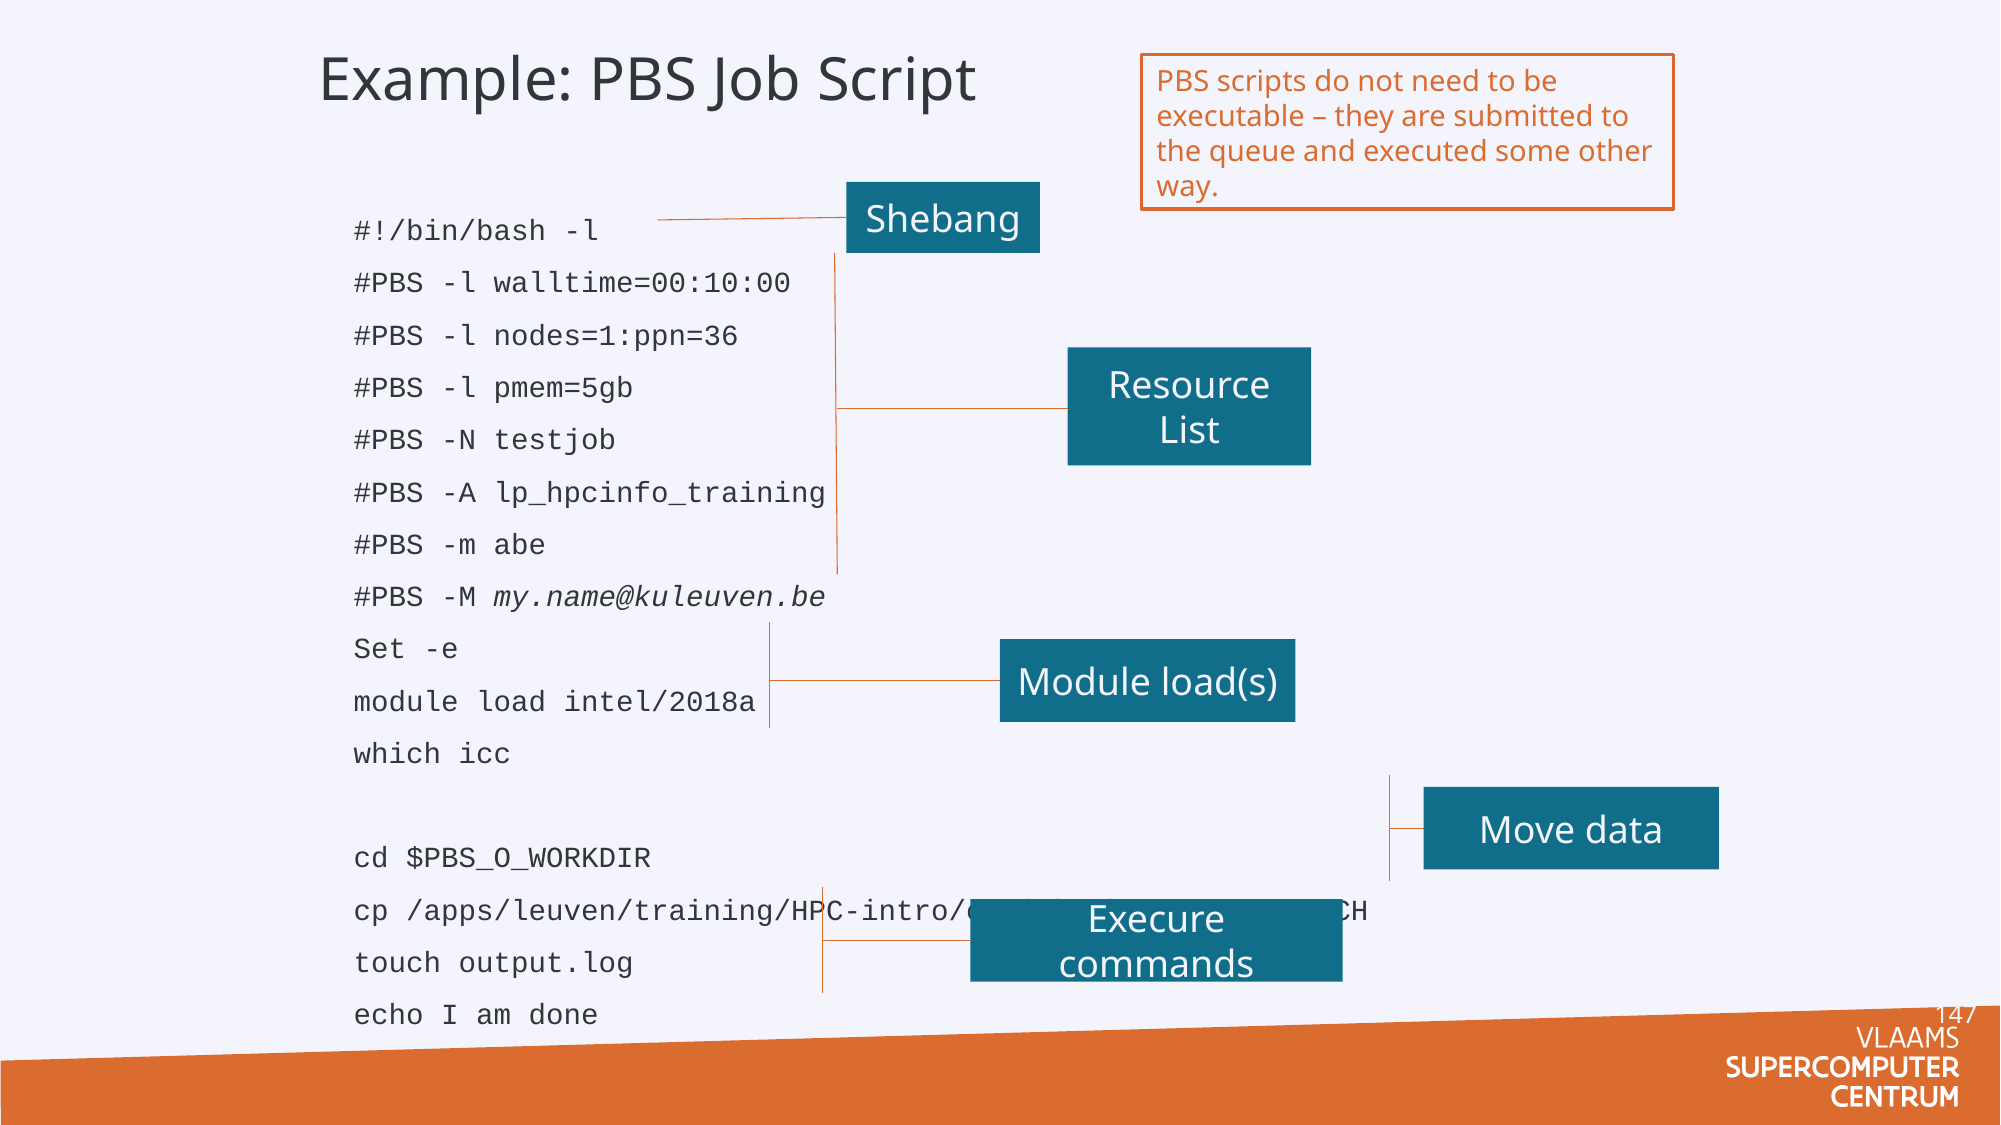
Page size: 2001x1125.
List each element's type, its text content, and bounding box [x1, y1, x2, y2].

list #!/bin/bash -l #PBS -l walltime=00:10:00 #PBS -l nodes=1:ppn=36 #PBS -l pmem=5gb #PBS -N testjob #PBS -A lp_hpcinfo_training #PBS -m abe #PBS -M my.name@kuleuven.be Set -e module load intel/2018a which icc cd $PBS_O_WORKDIR cp /apps/leuven/training/HPC-intro/cpujob.pbs $VSC_SCRATCH touch output.log echo I am done [338, 208, 1721, 1000]
title Example: PBS Job Script [303, 21, 1059, 141]
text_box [1389, 775, 1719, 882]
picture [1725, 1021, 1960, 1117]
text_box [834, 252, 1312, 575]
slide_number 147 [1787, 992, 1993, 1040]
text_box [657, 181, 1040, 253]
text_box PBS scripts do not need to be executable – they are submitted to the queue and executed some other way. [1141, 54, 1674, 210]
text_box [822, 886, 1343, 994]
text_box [769, 621, 1296, 728]
